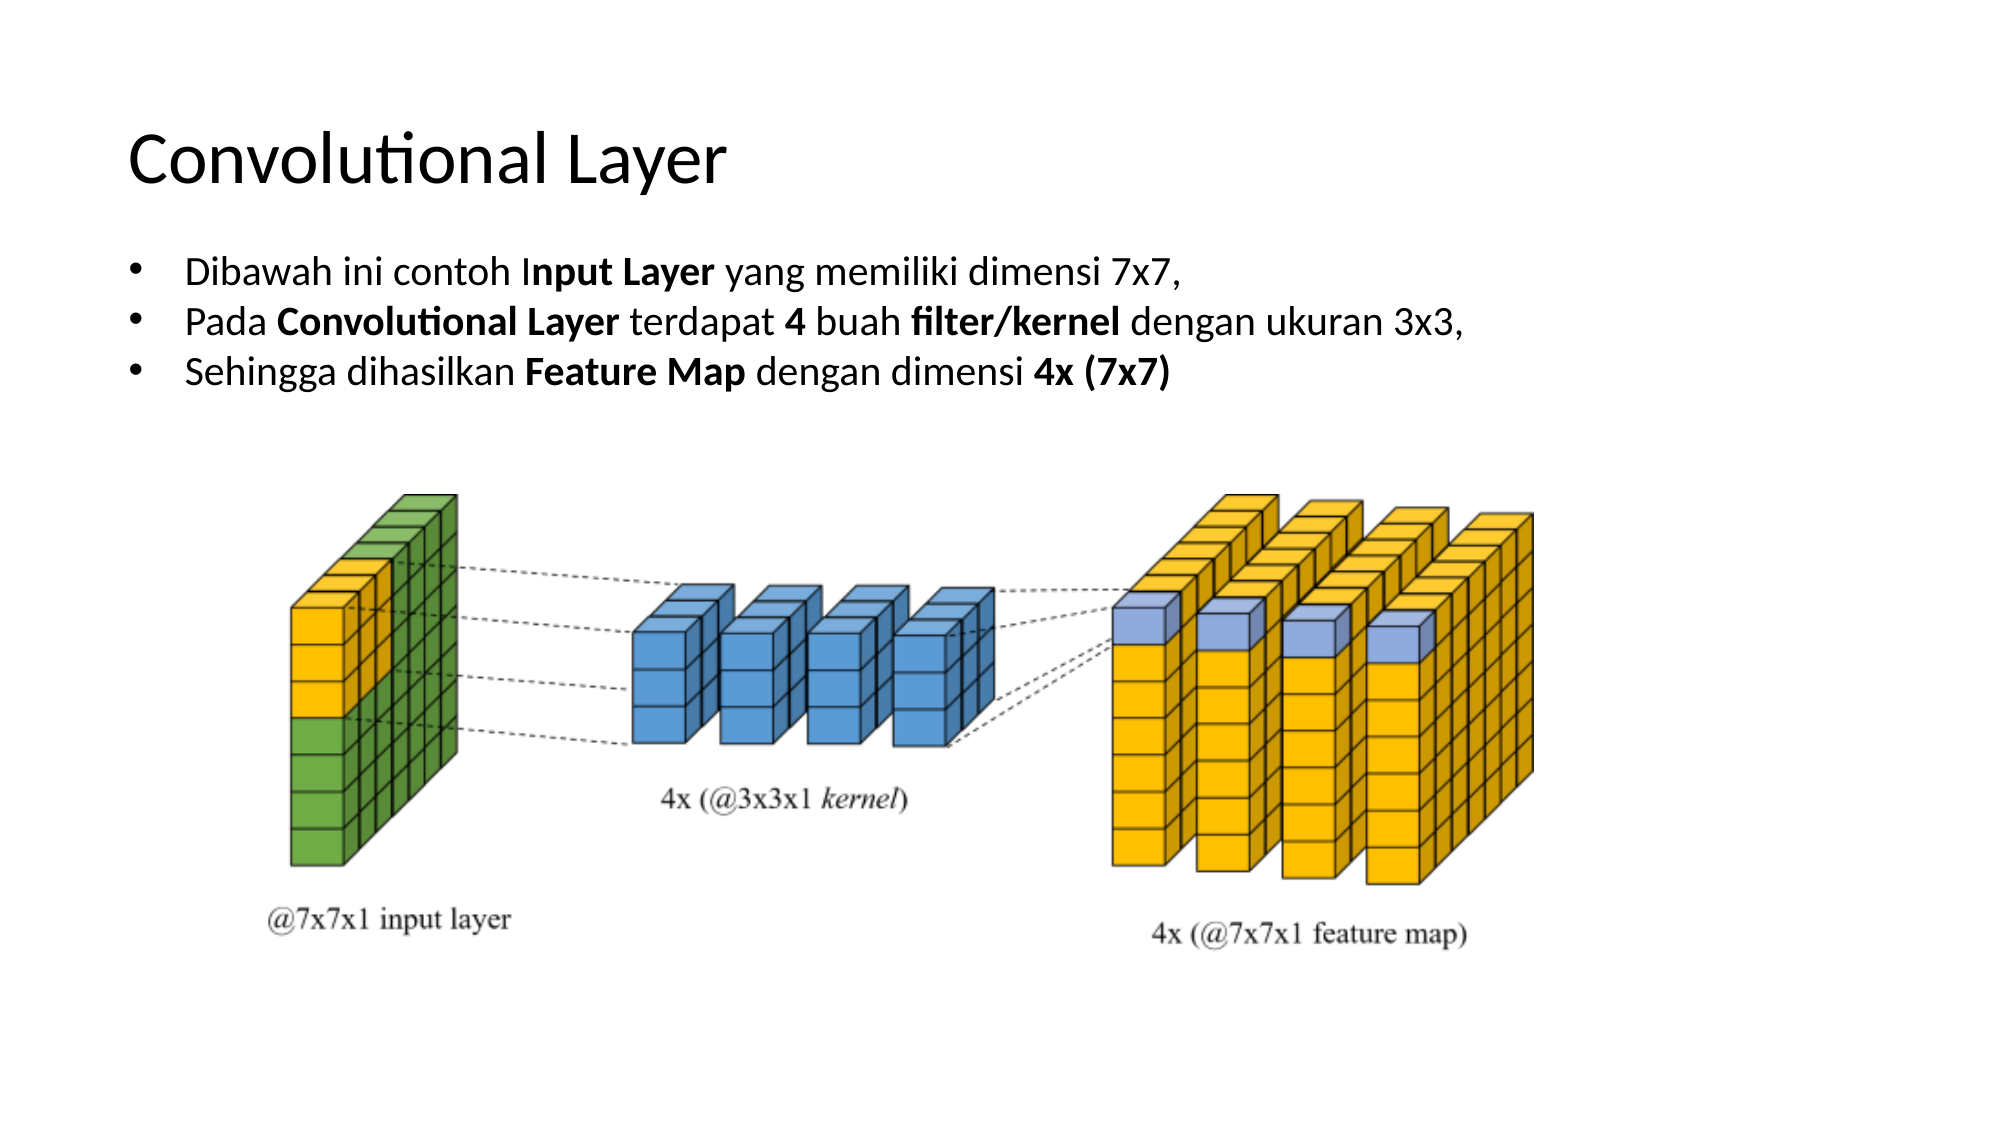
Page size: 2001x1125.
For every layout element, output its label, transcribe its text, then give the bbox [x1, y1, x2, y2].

text_box Convolutional Layer Dibawah ini contoh Input Layer yang memiliki dimensi 7x7, Pada Convolutional Layer terdapat 4 buah filter/kernel dengan ukuran 3x3, Sehingga dihasilkan Feature Map dengan dimensi 4x (7x7) [113, 101, 1801, 402]
picture [256, 494, 1534, 957]
